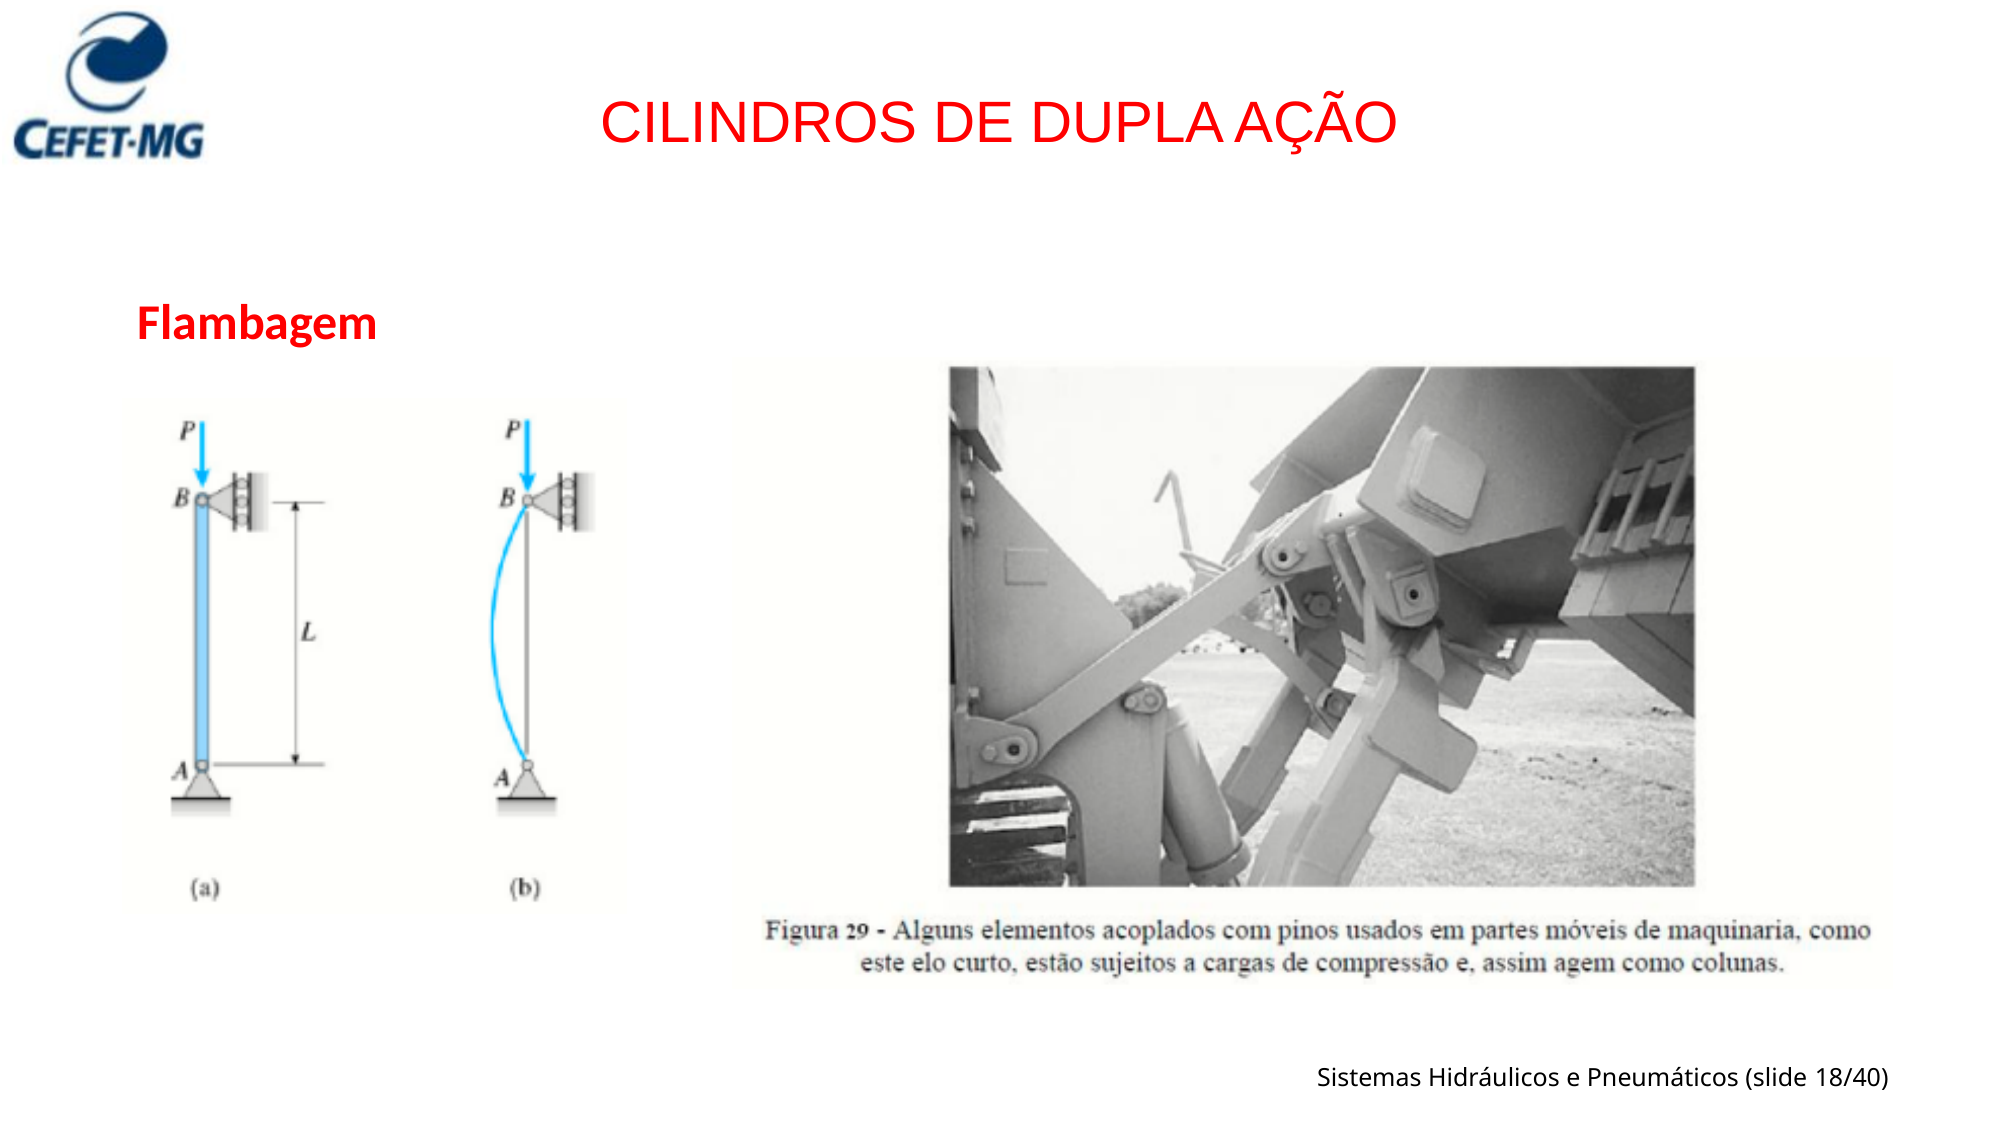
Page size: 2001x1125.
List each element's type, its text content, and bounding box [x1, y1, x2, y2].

picture [2, 5, 214, 170]
title CILINDROS DE DUPLA AÇÃO [258, 77, 1741, 170]
picture [122, 398, 627, 914]
picture [732, 357, 1893, 990]
footer Sistemas Hidráulicos e Pneumáticos (slide 18/40) [1197, 1059, 1904, 1103]
text_box Flambagem [122, 281, 428, 357]
